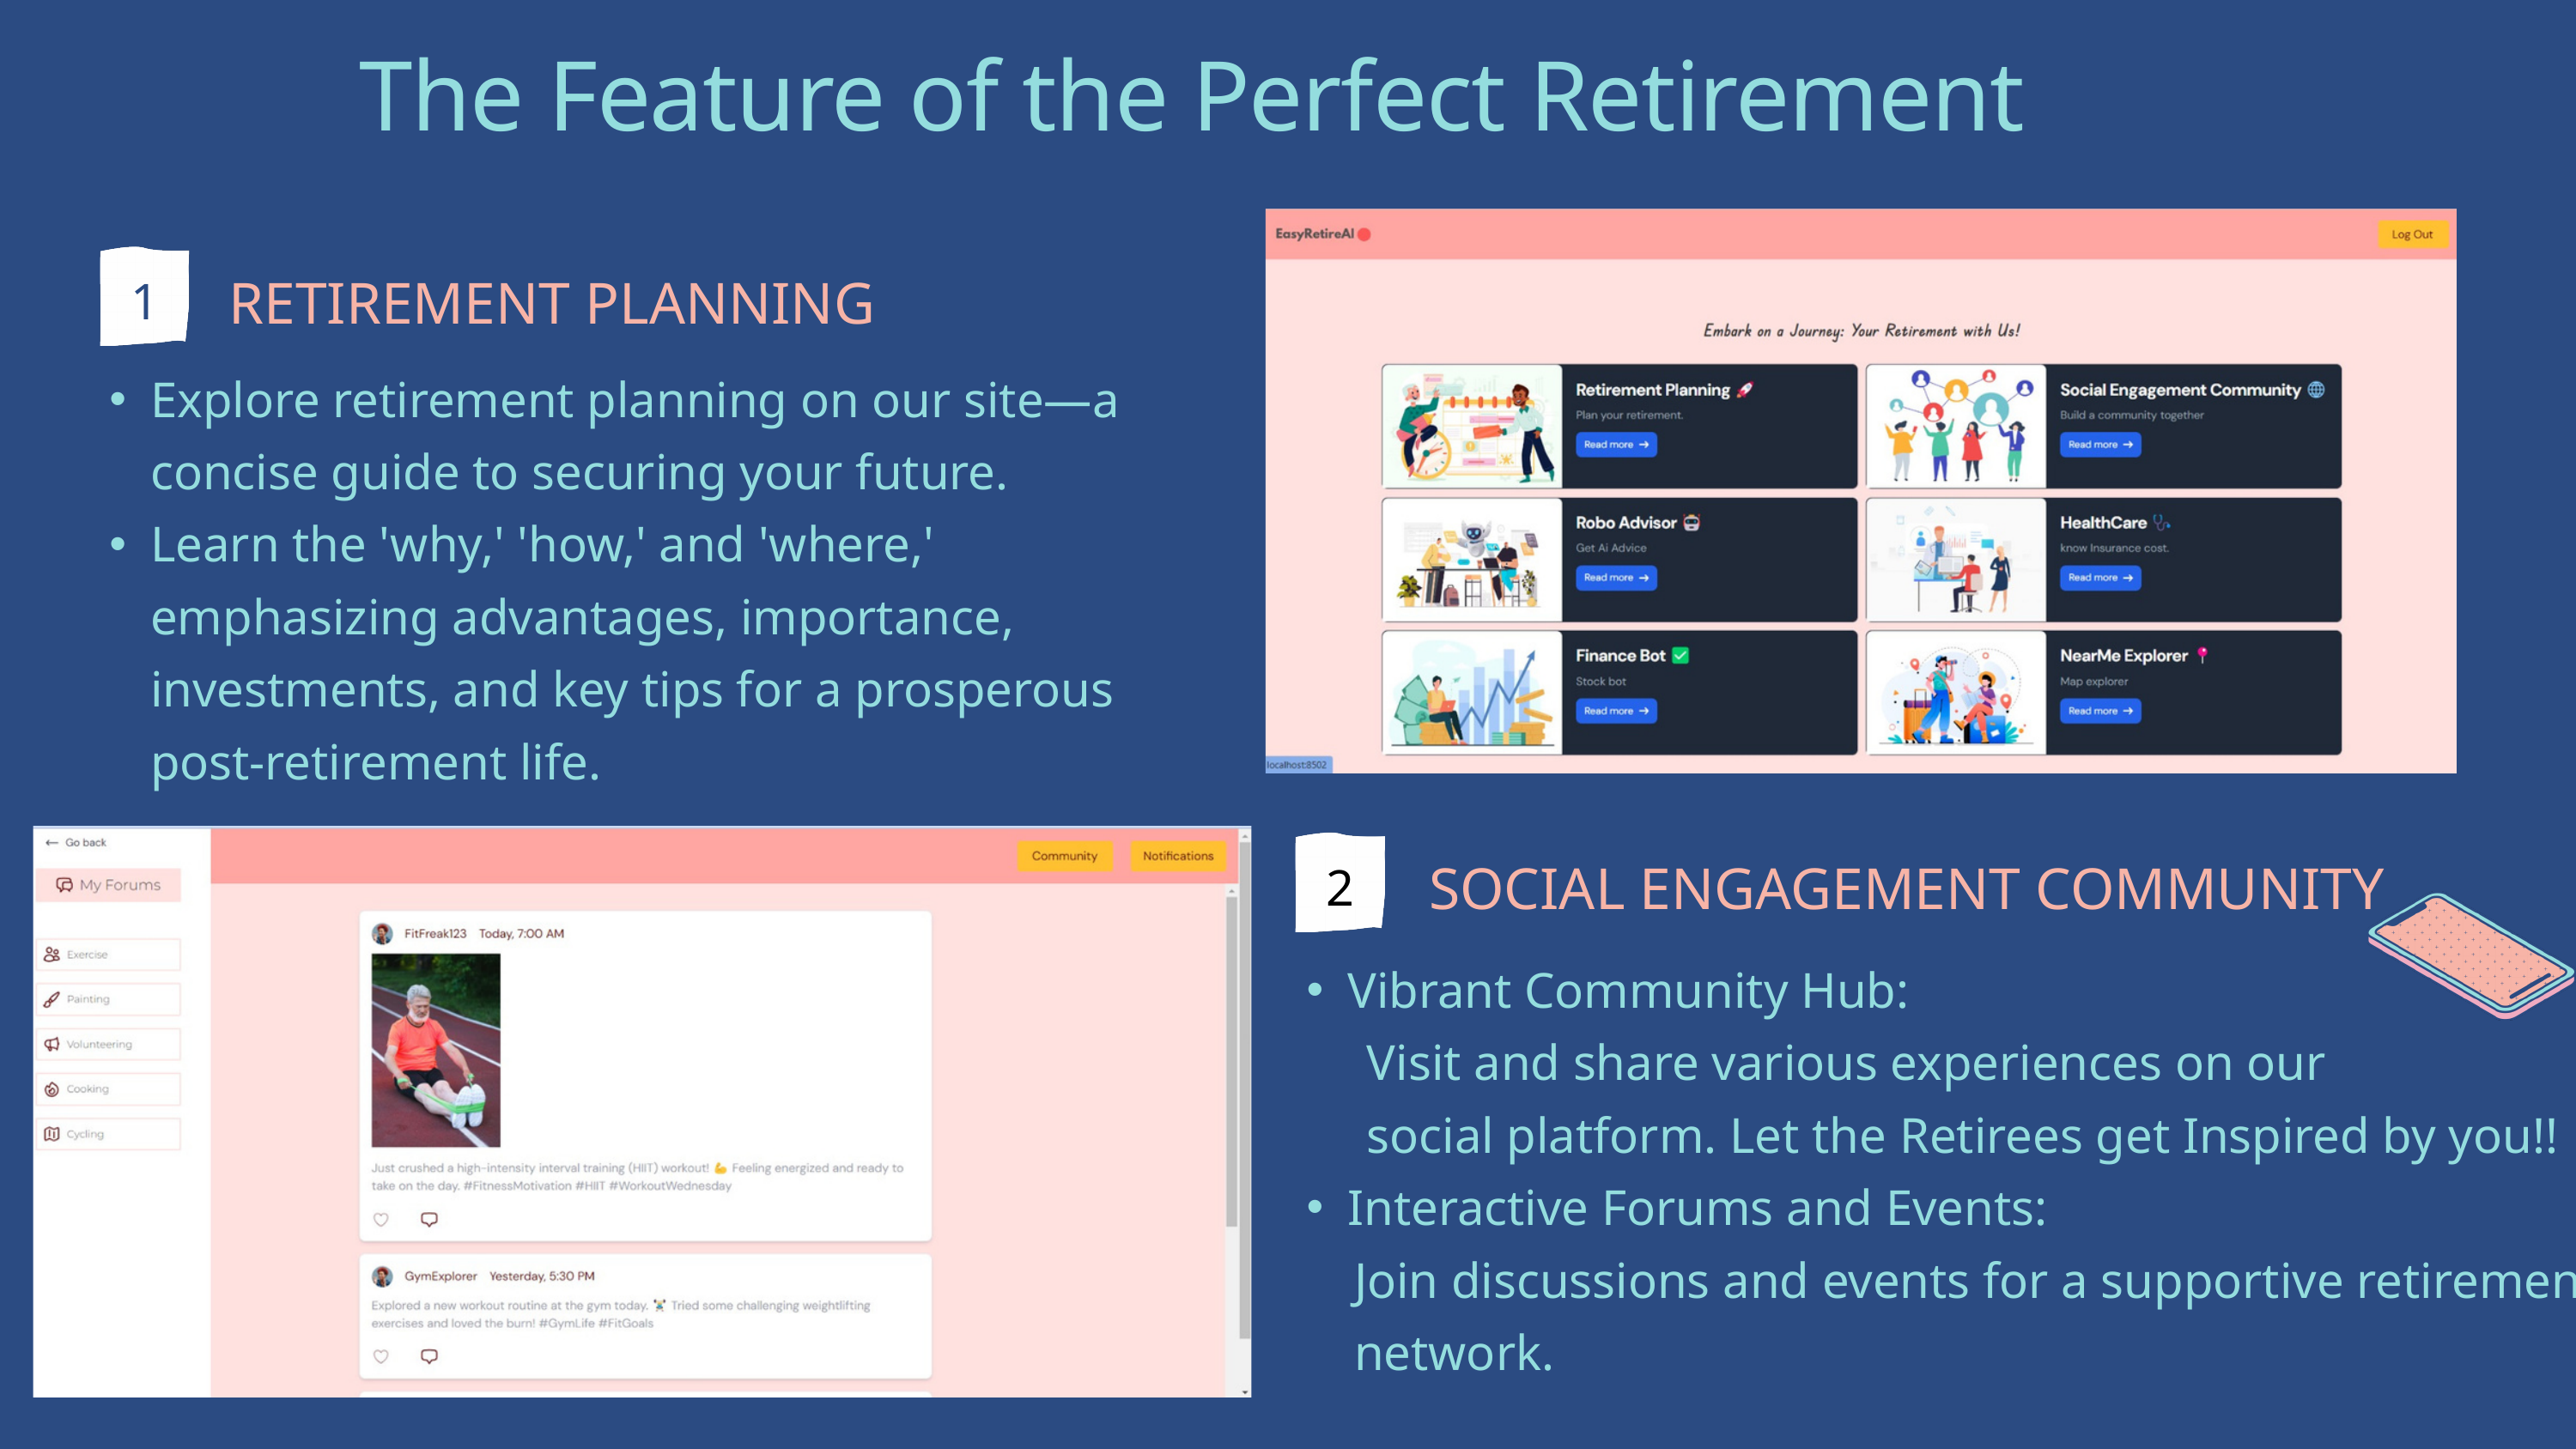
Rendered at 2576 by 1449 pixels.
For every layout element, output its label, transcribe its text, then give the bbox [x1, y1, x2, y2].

text_box SOCIAL ENGAGEMENT COMMUNITY [1429, 836, 2576, 922]
text_box RETIREMENT PLANNING [228, 250, 1376, 336]
text_box [1265, 209, 2457, 773]
text_box Explore retirement planning on our site—a concise guide to securing your future. Learn the 'why,' 'how,' and 'where,' emphasizing advantages, importance, investments, and key tips for a prosperous post-retirement life. [68, 355, 1217, 882]
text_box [1295, 832, 1386, 932]
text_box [100, 245, 191, 347]
text_box The Feature of the Perfect Retirement [190, 53, 2195, 151]
text_box [33, 826, 1252, 1397]
text_box [2366, 891, 2576, 1021]
text_box Vibrant Community Hub: Visit and share various experiences on our social platform. Let the Retirees get Inspired by you!! Interactive Forums and Events: Join discussions and events for a supportive retirement network. [1265, 945, 2576, 1449]
